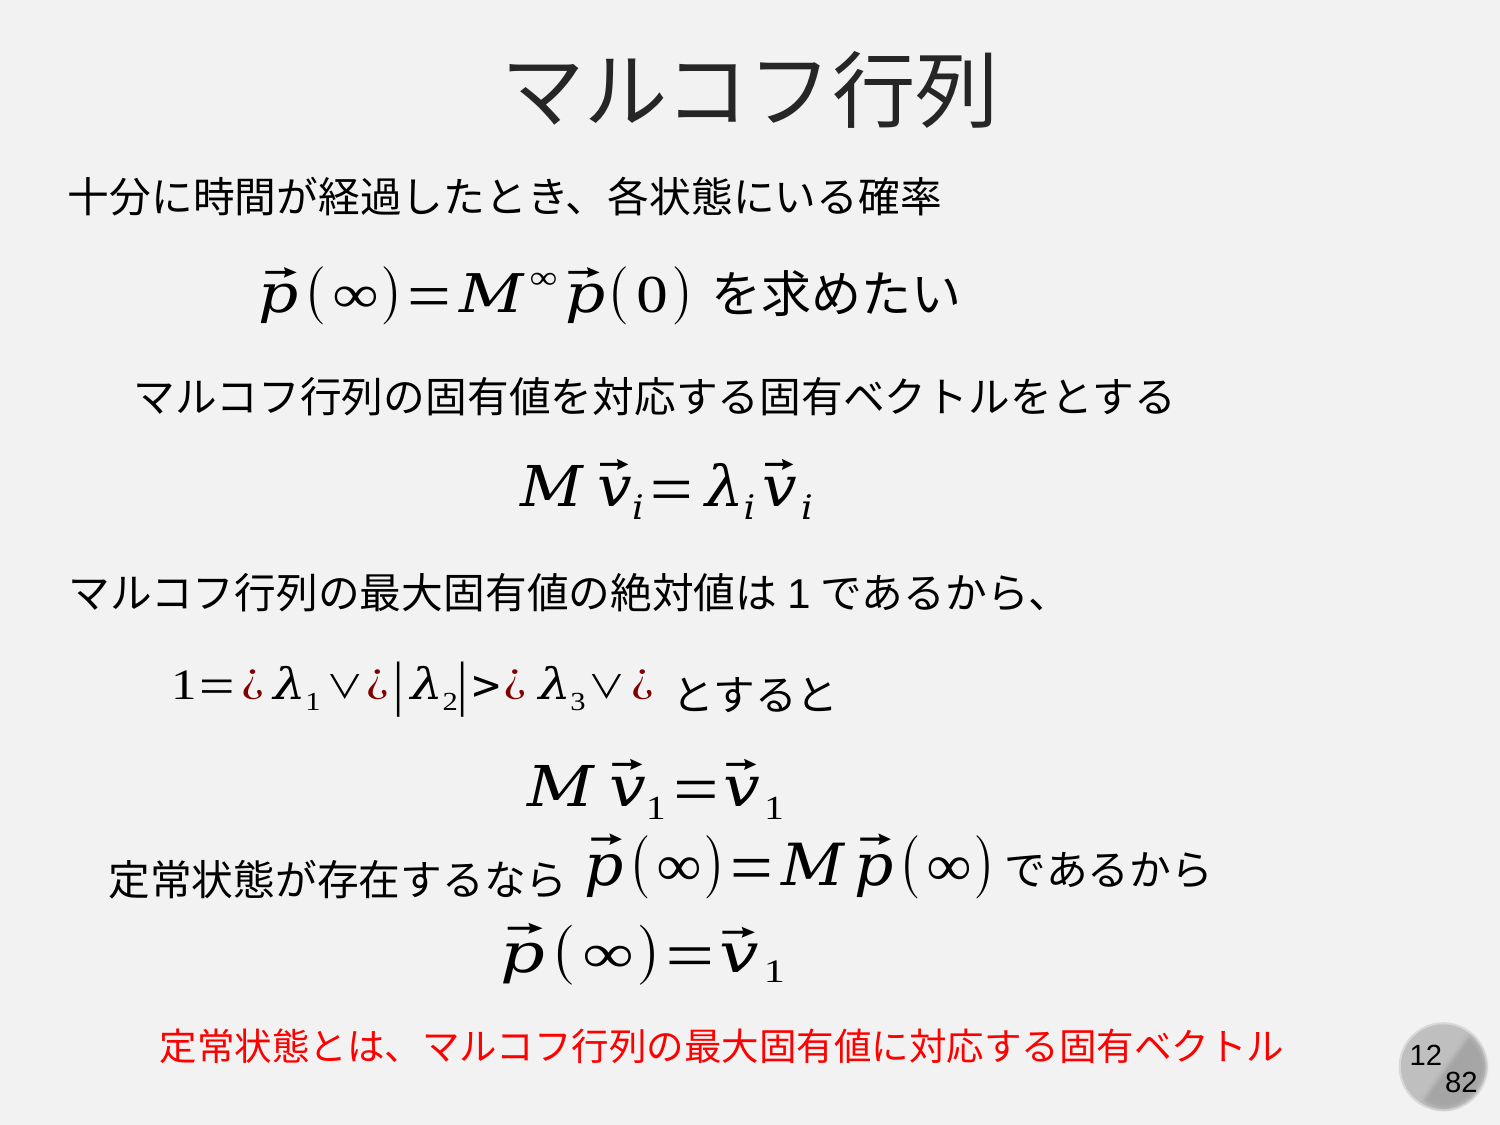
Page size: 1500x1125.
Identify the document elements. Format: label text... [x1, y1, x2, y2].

text_box 定常状態が存在するなら [93, 846, 583, 912]
list マルコフ行列 [0, 31, 1500, 155]
text_box とすると [658, 660, 854, 726]
text_box 十分に時間が経過したとき、各状態にいる確率 [53, 163, 1306, 228]
text_box を求めたい [697, 255, 977, 330]
text_box マルコフ行列の最大固有値の絶対値は1であるから、 [53, 559, 1086, 624]
text_box であるから [990, 835, 1229, 901]
text_box 定常状態とは、マルコフ行列の最大固有値に対応する固有ベクトル [145, 1015, 1300, 1076]
